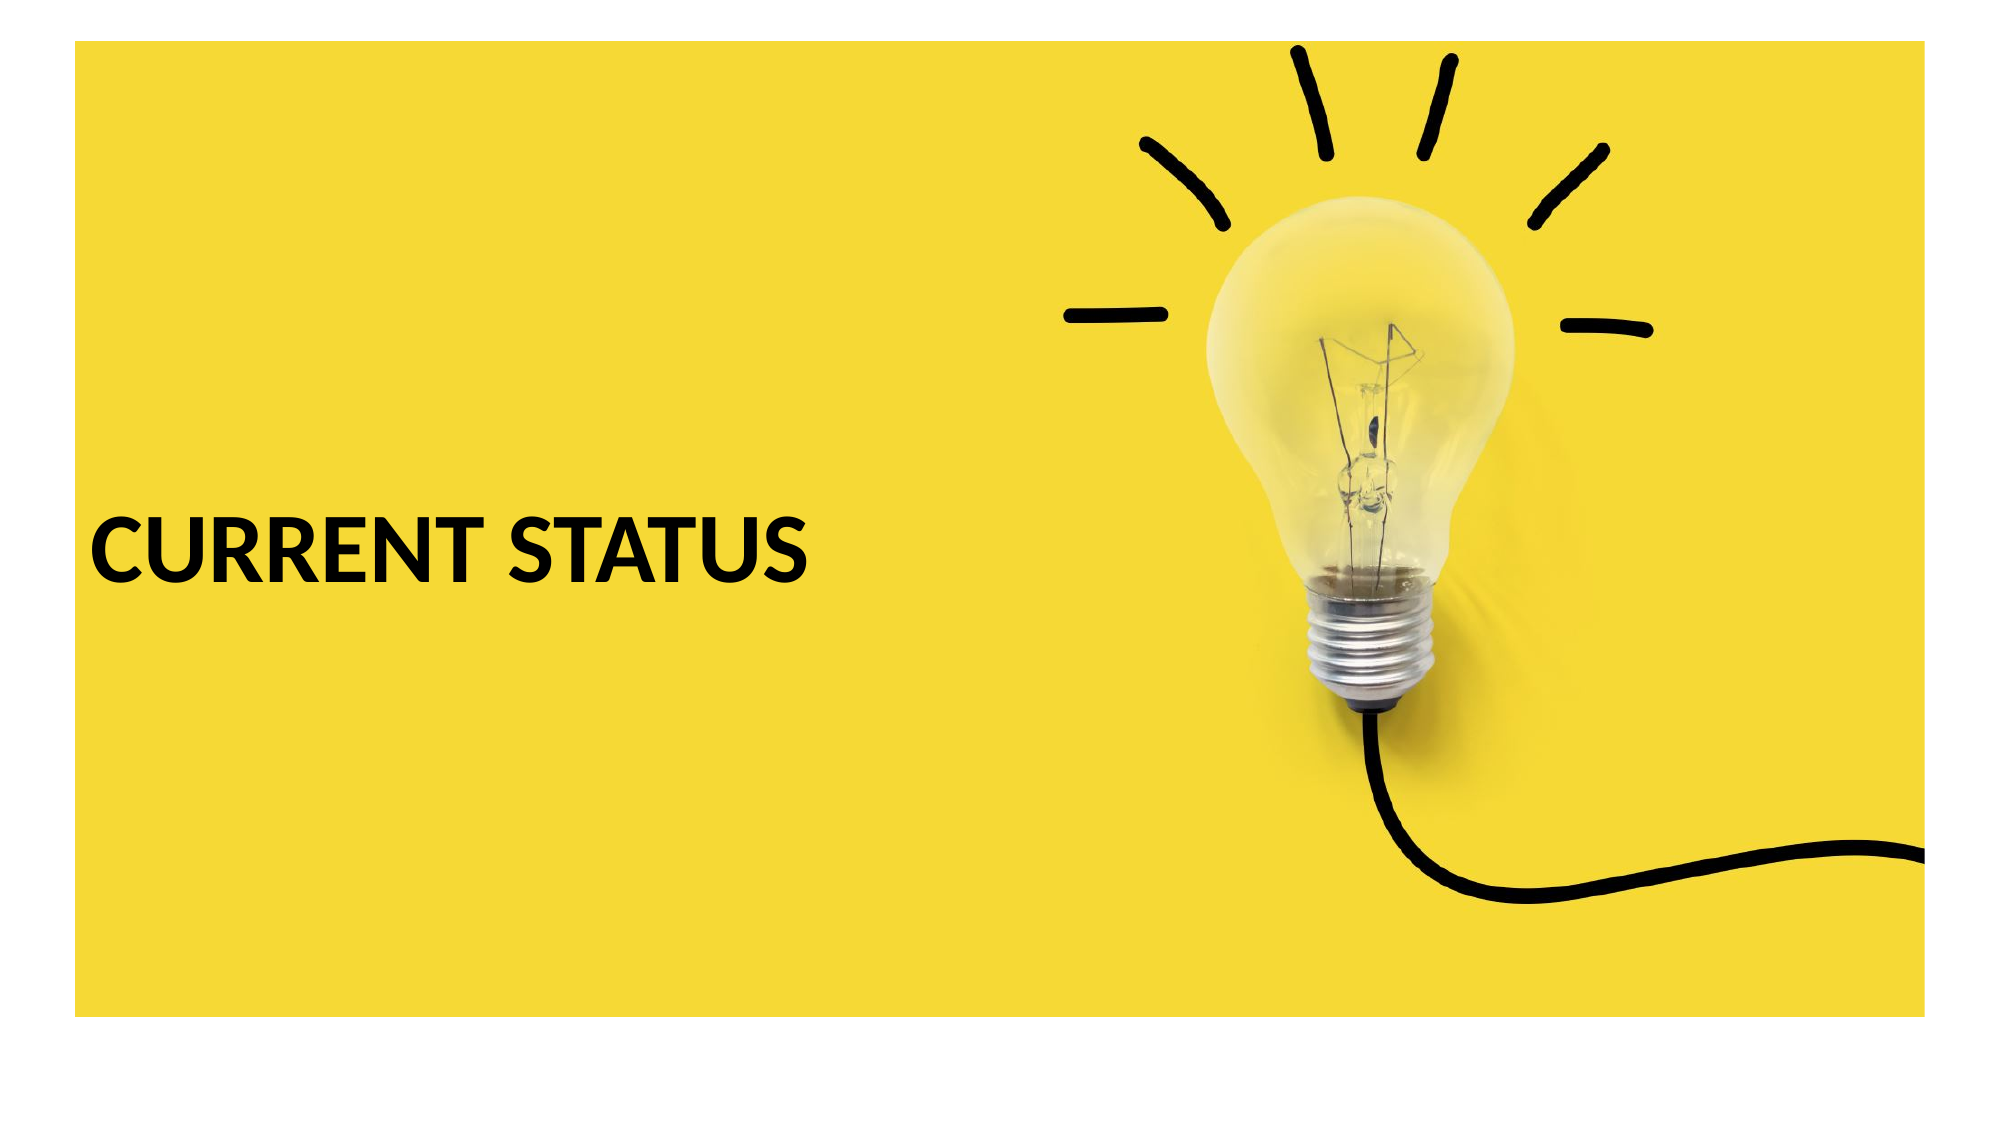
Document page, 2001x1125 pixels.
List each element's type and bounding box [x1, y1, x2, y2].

picture [75, 41, 1925, 1017]
